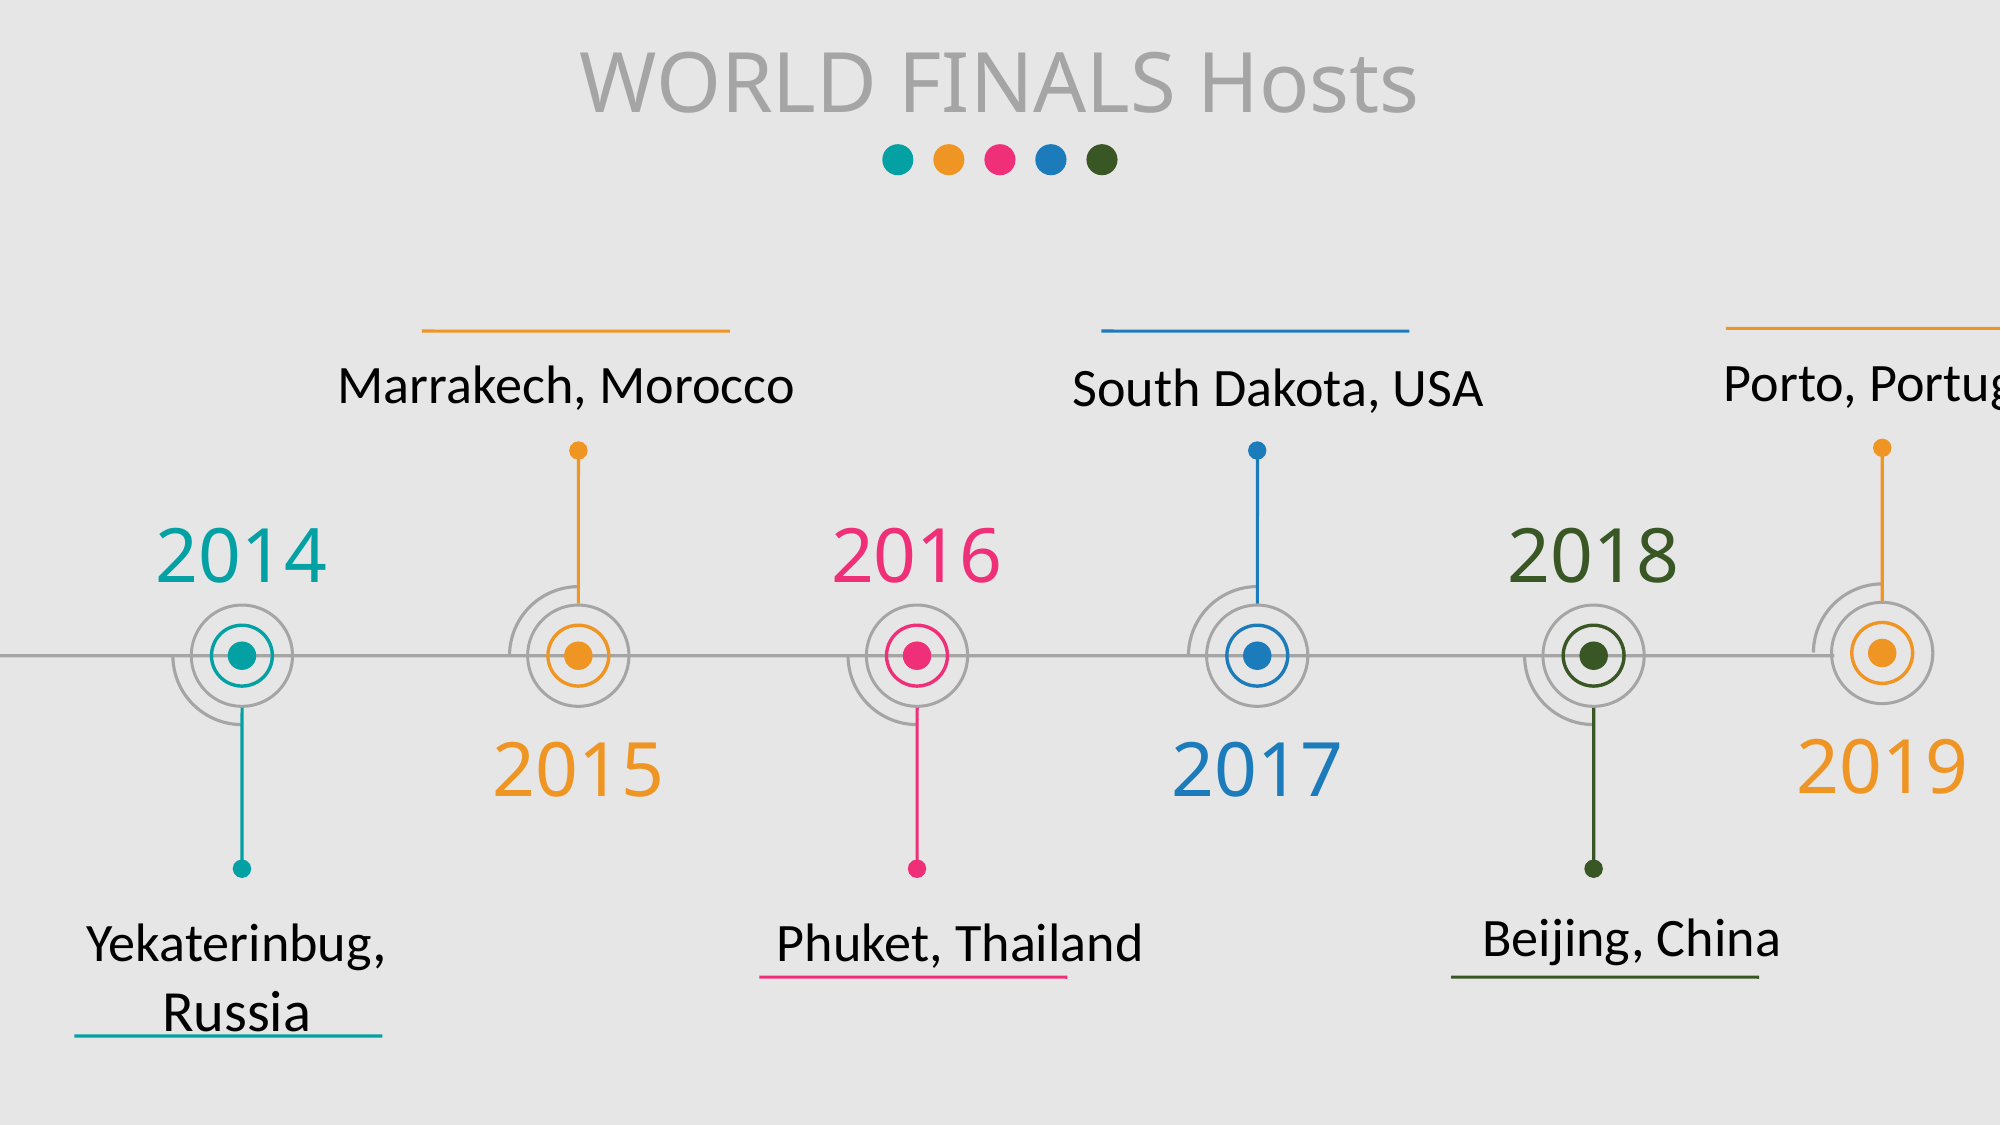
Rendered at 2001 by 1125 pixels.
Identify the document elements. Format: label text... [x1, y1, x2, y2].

text_box [209, 623, 275, 688]
text_box [864, 603, 970, 708]
text_box Yekaterinbug, Russia [33, 895, 440, 974]
text_box Porto, Portugal [1559, 339, 2000, 414]
text_box [546, 623, 611, 688]
text_box 2019 [1768, 711, 1997, 809]
text_box 2015 [464, 713, 693, 811]
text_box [881, 143, 1118, 176]
text_box [1834, 604, 1884, 653]
text_box [1209, 607, 1259, 656]
text_box [884, 623, 950, 688]
text_box Beijing, China [1317, 895, 1880, 970]
text_box [1813, 583, 1882, 653]
text_box [1872, 438, 1892, 458]
text_box 2017 [1143, 713, 1372, 811]
text_box [1867, 638, 1897, 668]
text_box [232, 859, 252, 879]
text_box 2018 [1479, 500, 1708, 598]
text_box [227, 641, 257, 670]
text_box [1850, 620, 1915, 686]
text_box [1243, 641, 1272, 670]
text_box [1584, 859, 1603, 879]
text_box [848, 654, 917, 725]
text_box [1579, 641, 1608, 670]
text_box [189, 603, 295, 708]
text_box [1248, 441, 1267, 460]
text_box [1830, 600, 1935, 706]
text_box [569, 441, 588, 460]
text_box 2016 [803, 500, 1031, 598]
text_box [1205, 603, 1310, 708]
text_box [1225, 623, 1290, 688]
text_box [1188, 586, 1257, 656]
text_box South Dakota, USA [907, 344, 1566, 419]
text_box [1561, 623, 1626, 688]
text_box [907, 859, 927, 879]
text_box [564, 641, 593, 670]
text_box [1545, 654, 1594, 704]
text_box [172, 656, 242, 725]
text_box WORLD FINALS Hosts [402, 21, 1597, 138]
text_box [526, 603, 631, 708]
text_box [1524, 654, 1593, 725]
text_box [1541, 603, 1646, 708]
text_box Phuket, Thailand [612, 900, 1220, 974]
text_box [902, 641, 932, 670]
text_box [509, 586, 578, 656]
text_box Marrakech, Morocco [172, 342, 950, 417]
text_box 2014 [128, 500, 356, 598]
text_box [530, 607, 580, 656]
